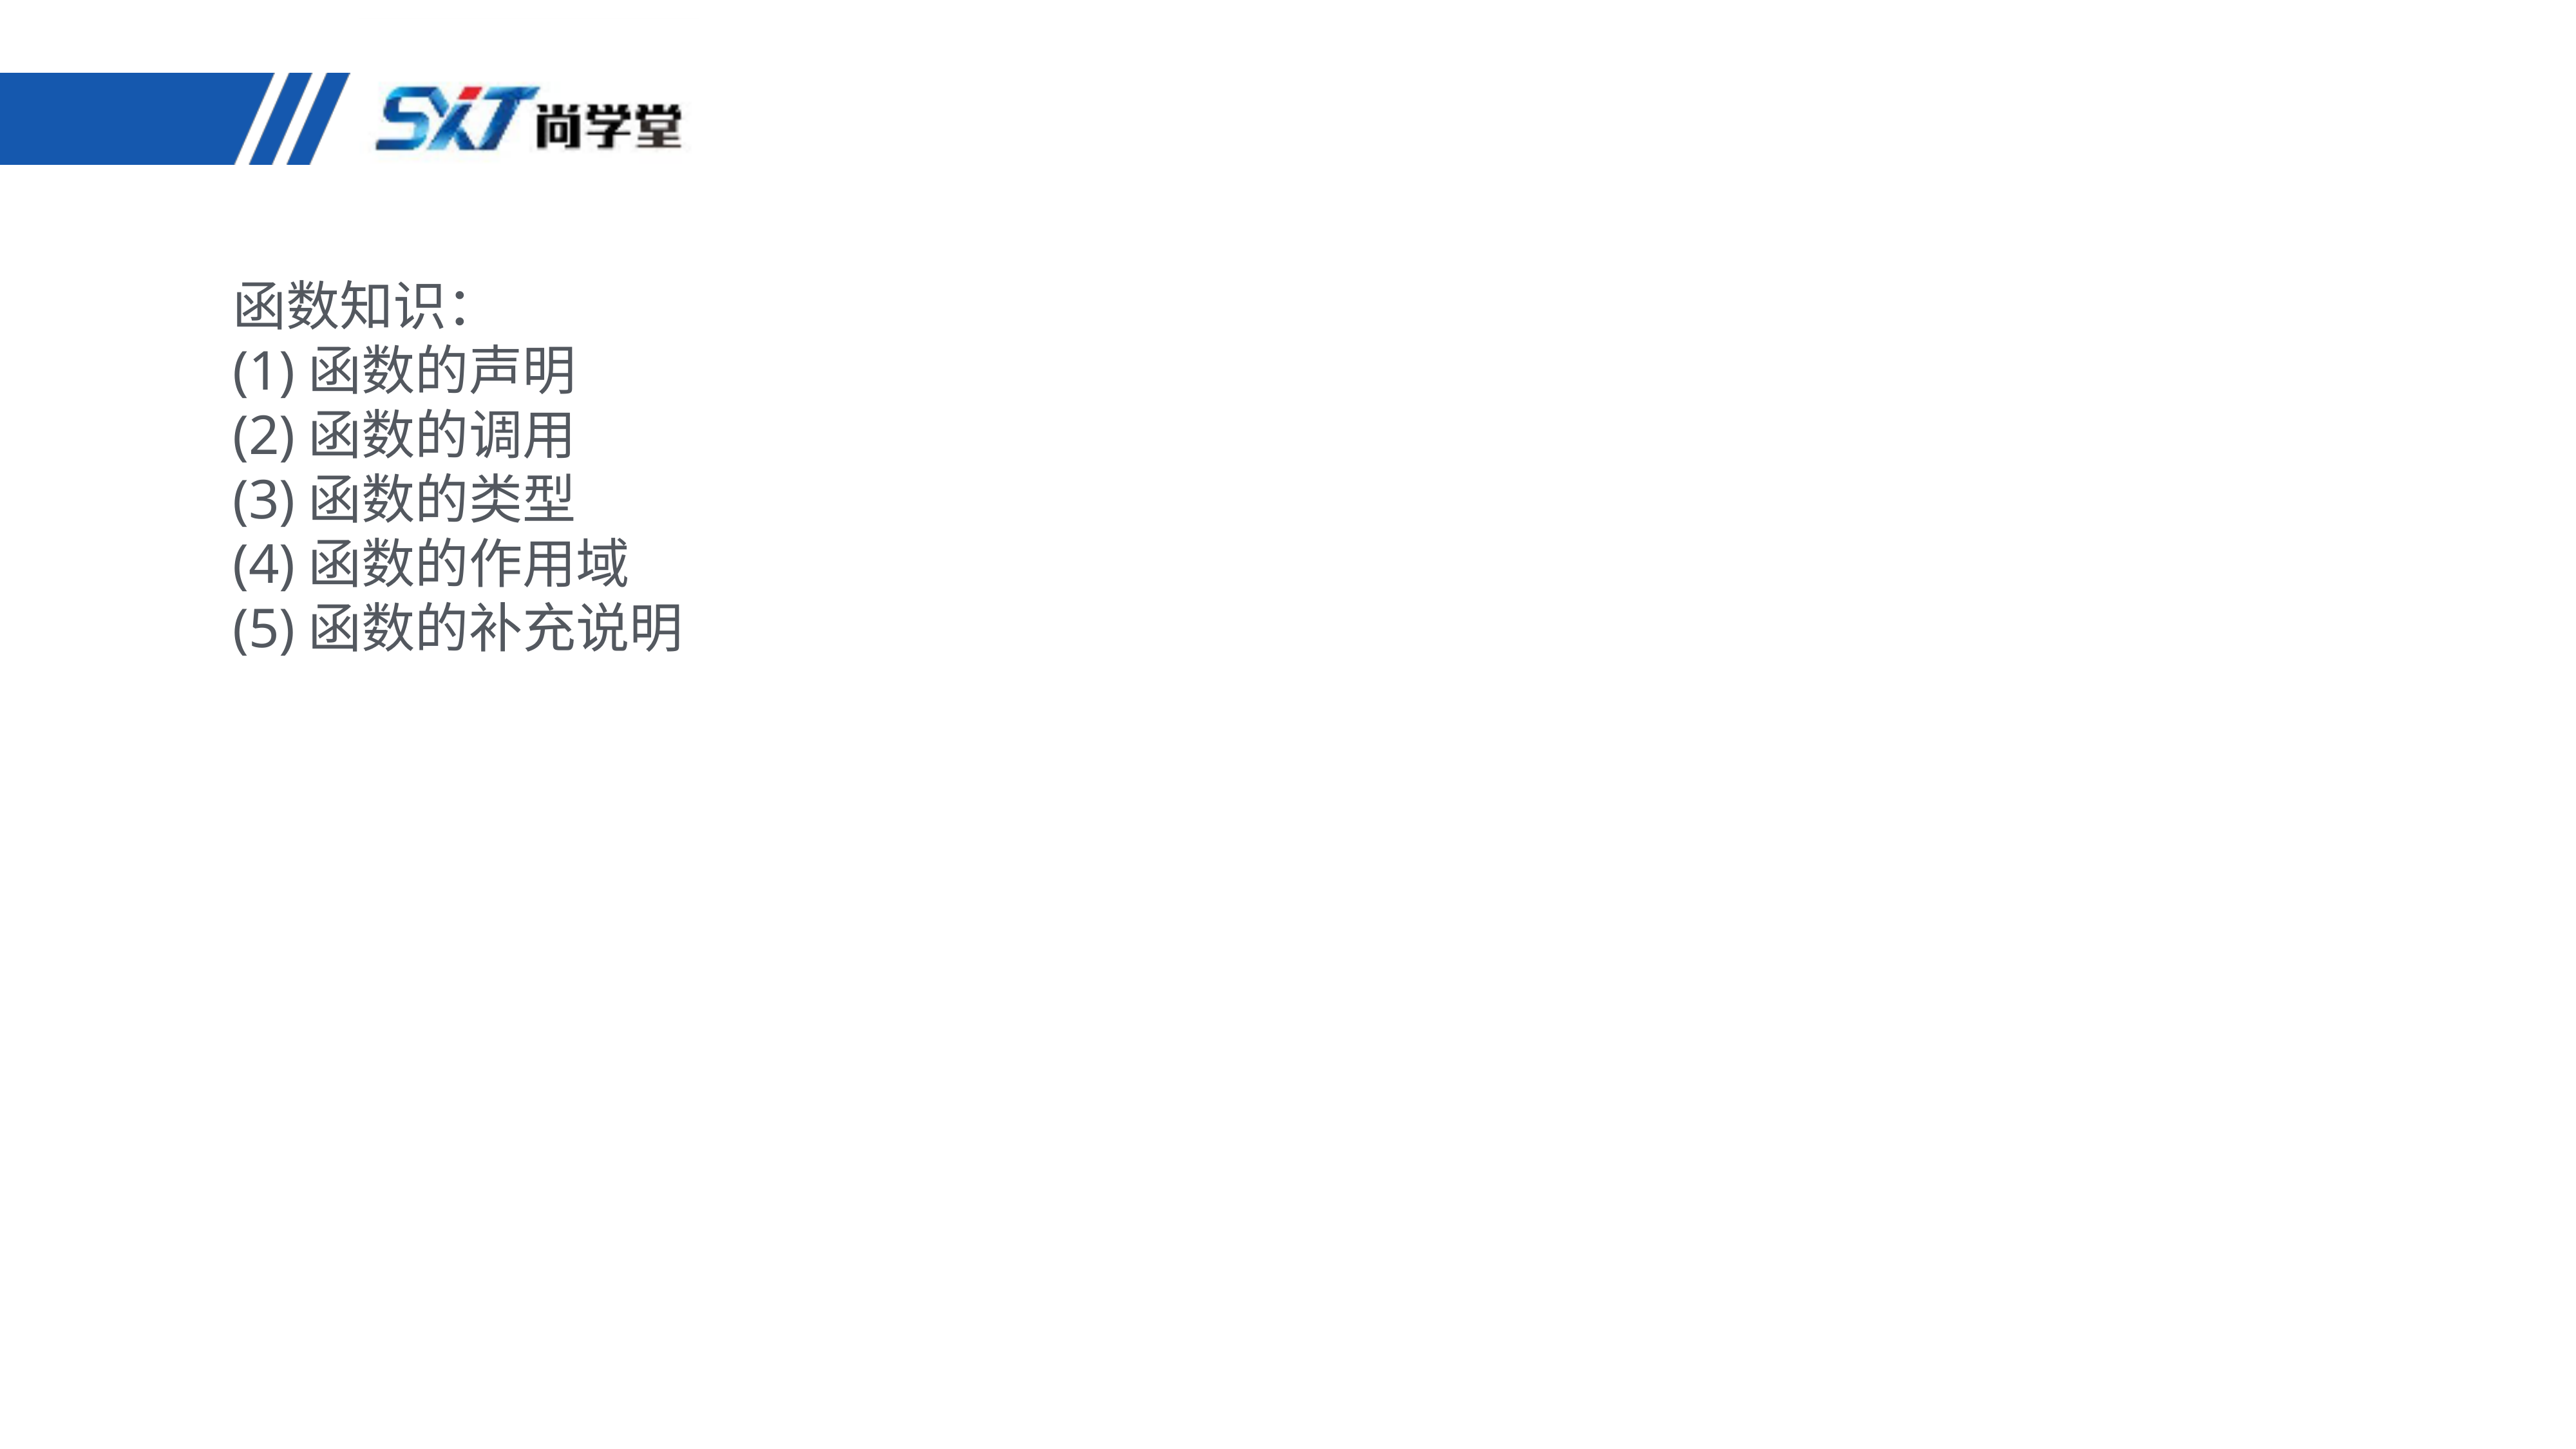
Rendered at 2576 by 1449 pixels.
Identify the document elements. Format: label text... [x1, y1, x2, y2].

picture [359, 17, 699, 242]
text_box 函数知识： (1)函数的声明 (2)函数的调用 (3)函数的类型 (4)函数的作用域 (5)函数的补充说明 [223, 267, 2483, 663]
picture [0, 73, 350, 165]
